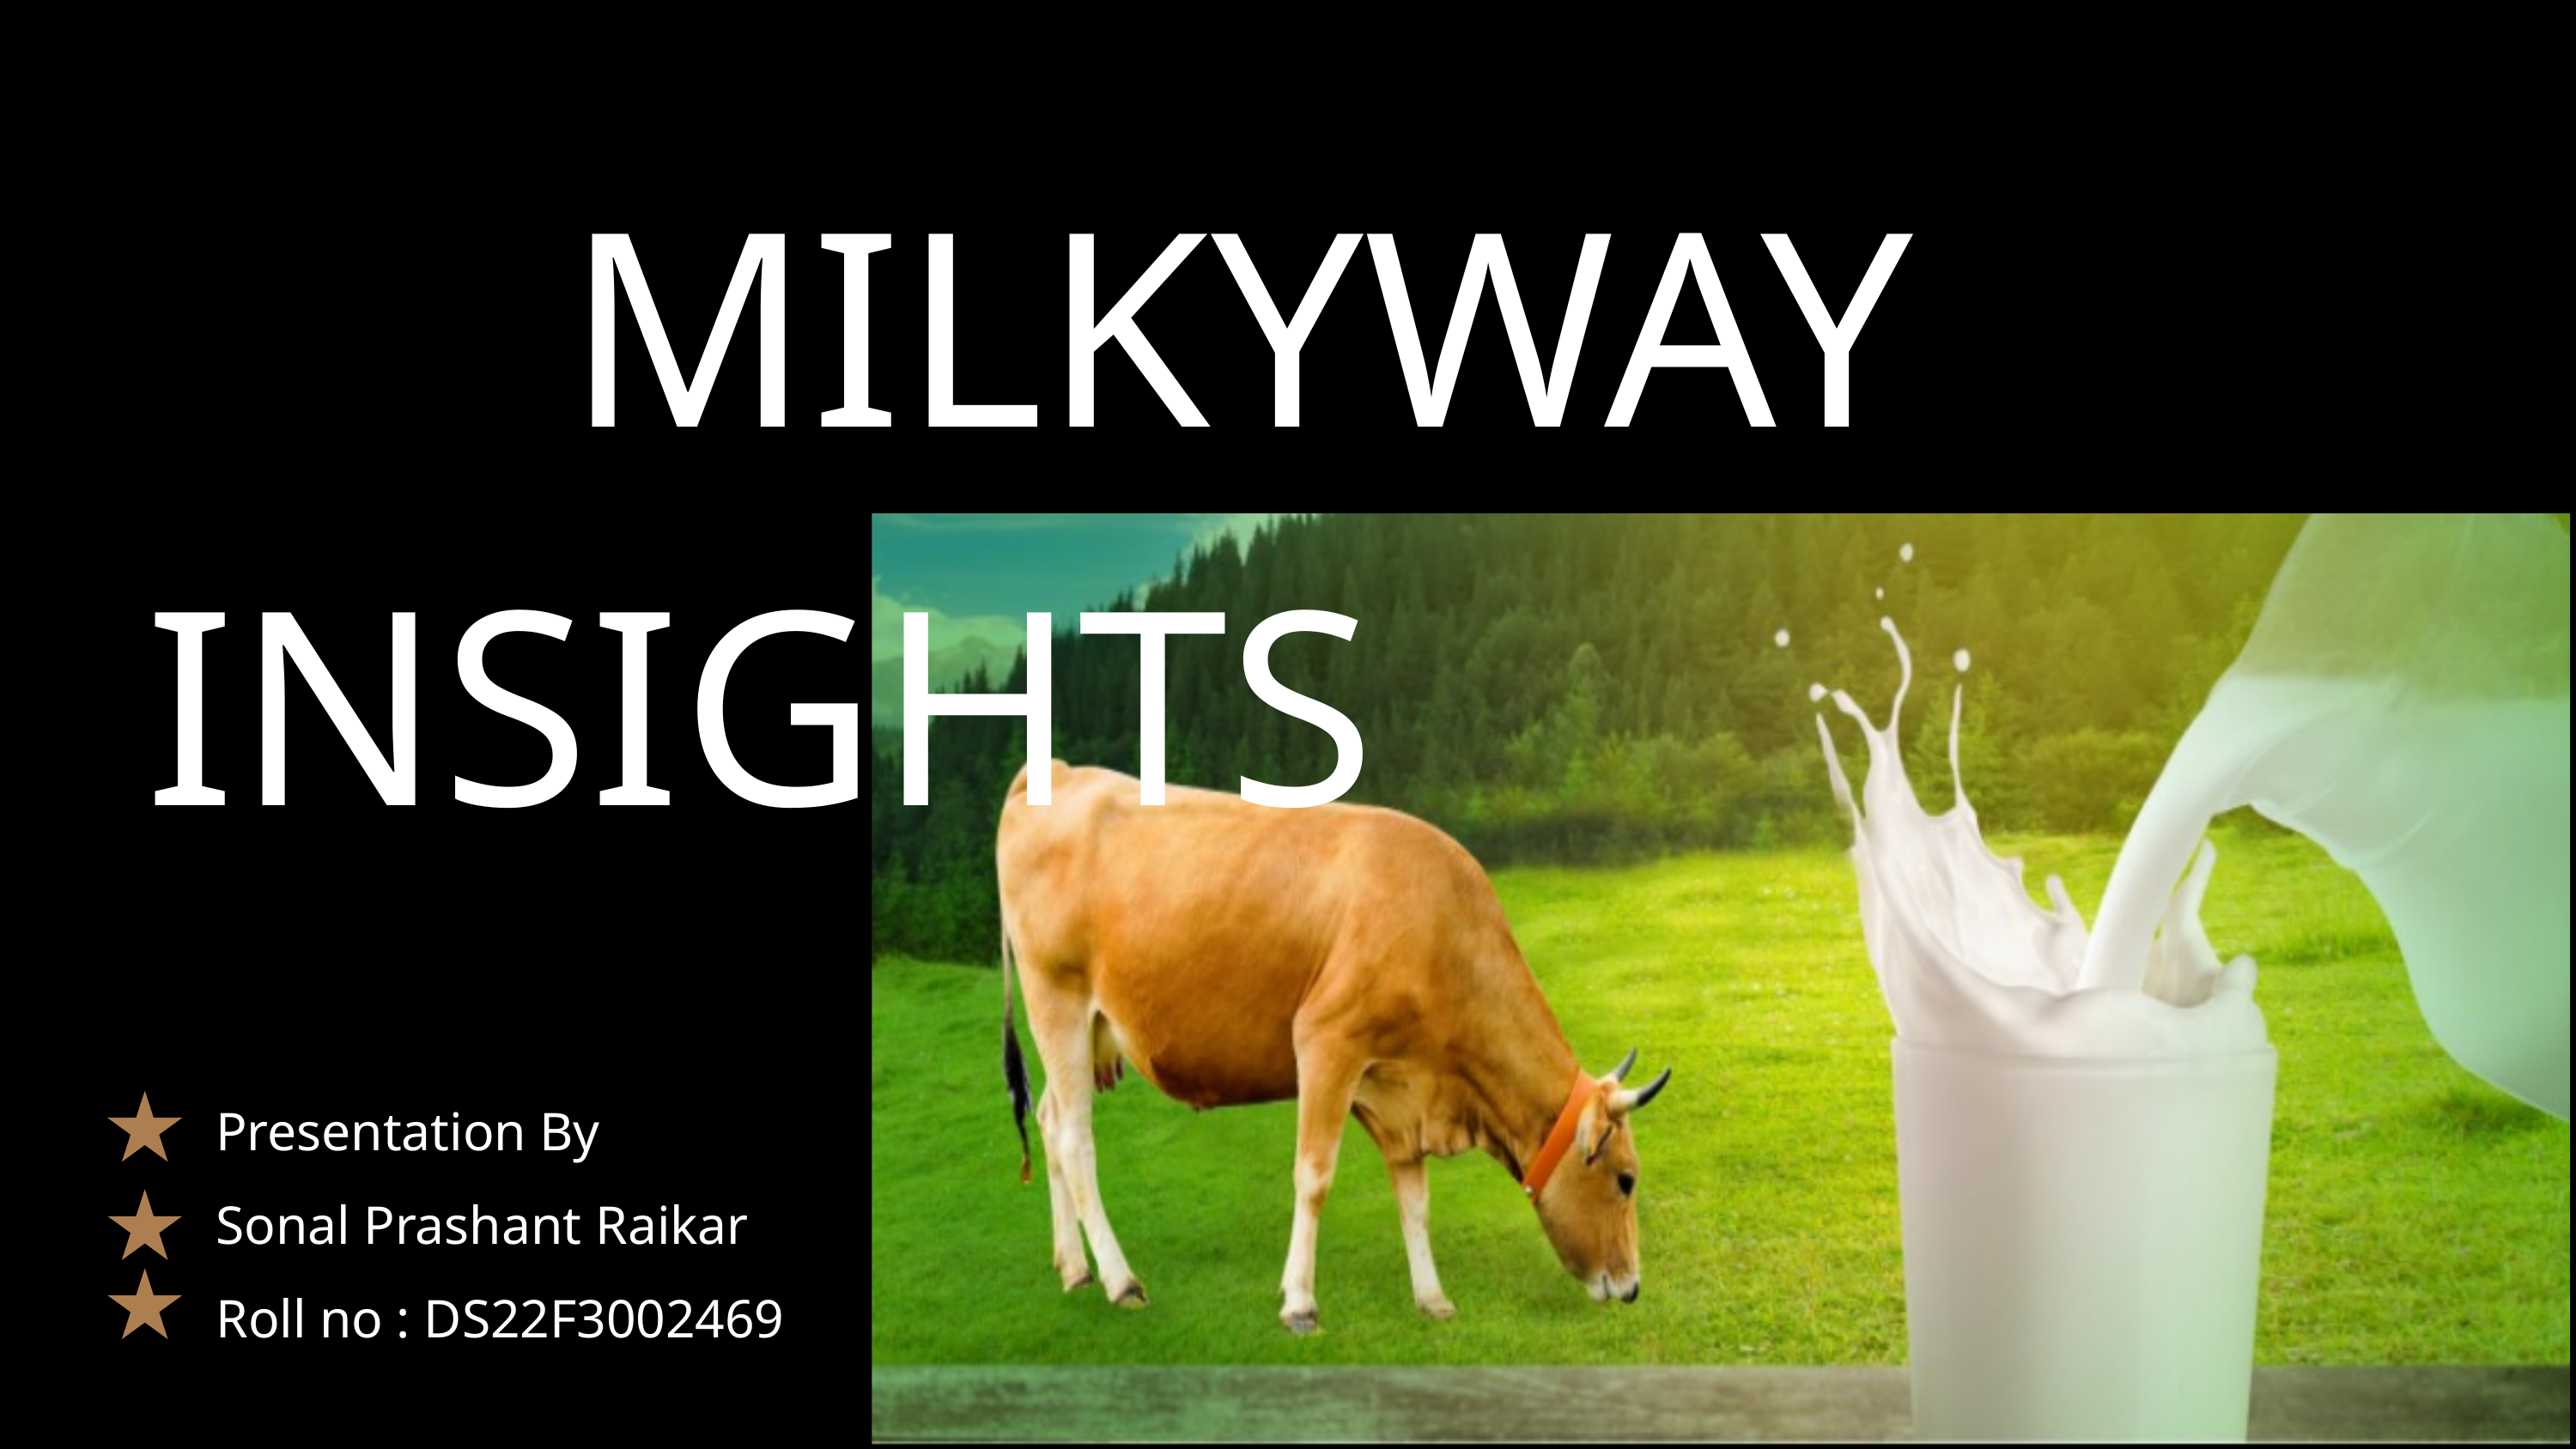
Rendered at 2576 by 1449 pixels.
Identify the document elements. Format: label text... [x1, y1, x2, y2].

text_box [107, 1090, 183, 1162]
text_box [107, 1268, 183, 1340]
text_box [872, 513, 2571, 1449]
text_box Presentation By Sonal Prashant Raikar Roll no : DS22F3002469 [216, 1068, 839, 1349]
text_box MILKYWAY INSIGHTS [144, 103, 2432, 859]
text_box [107, 1188, 183, 1261]
